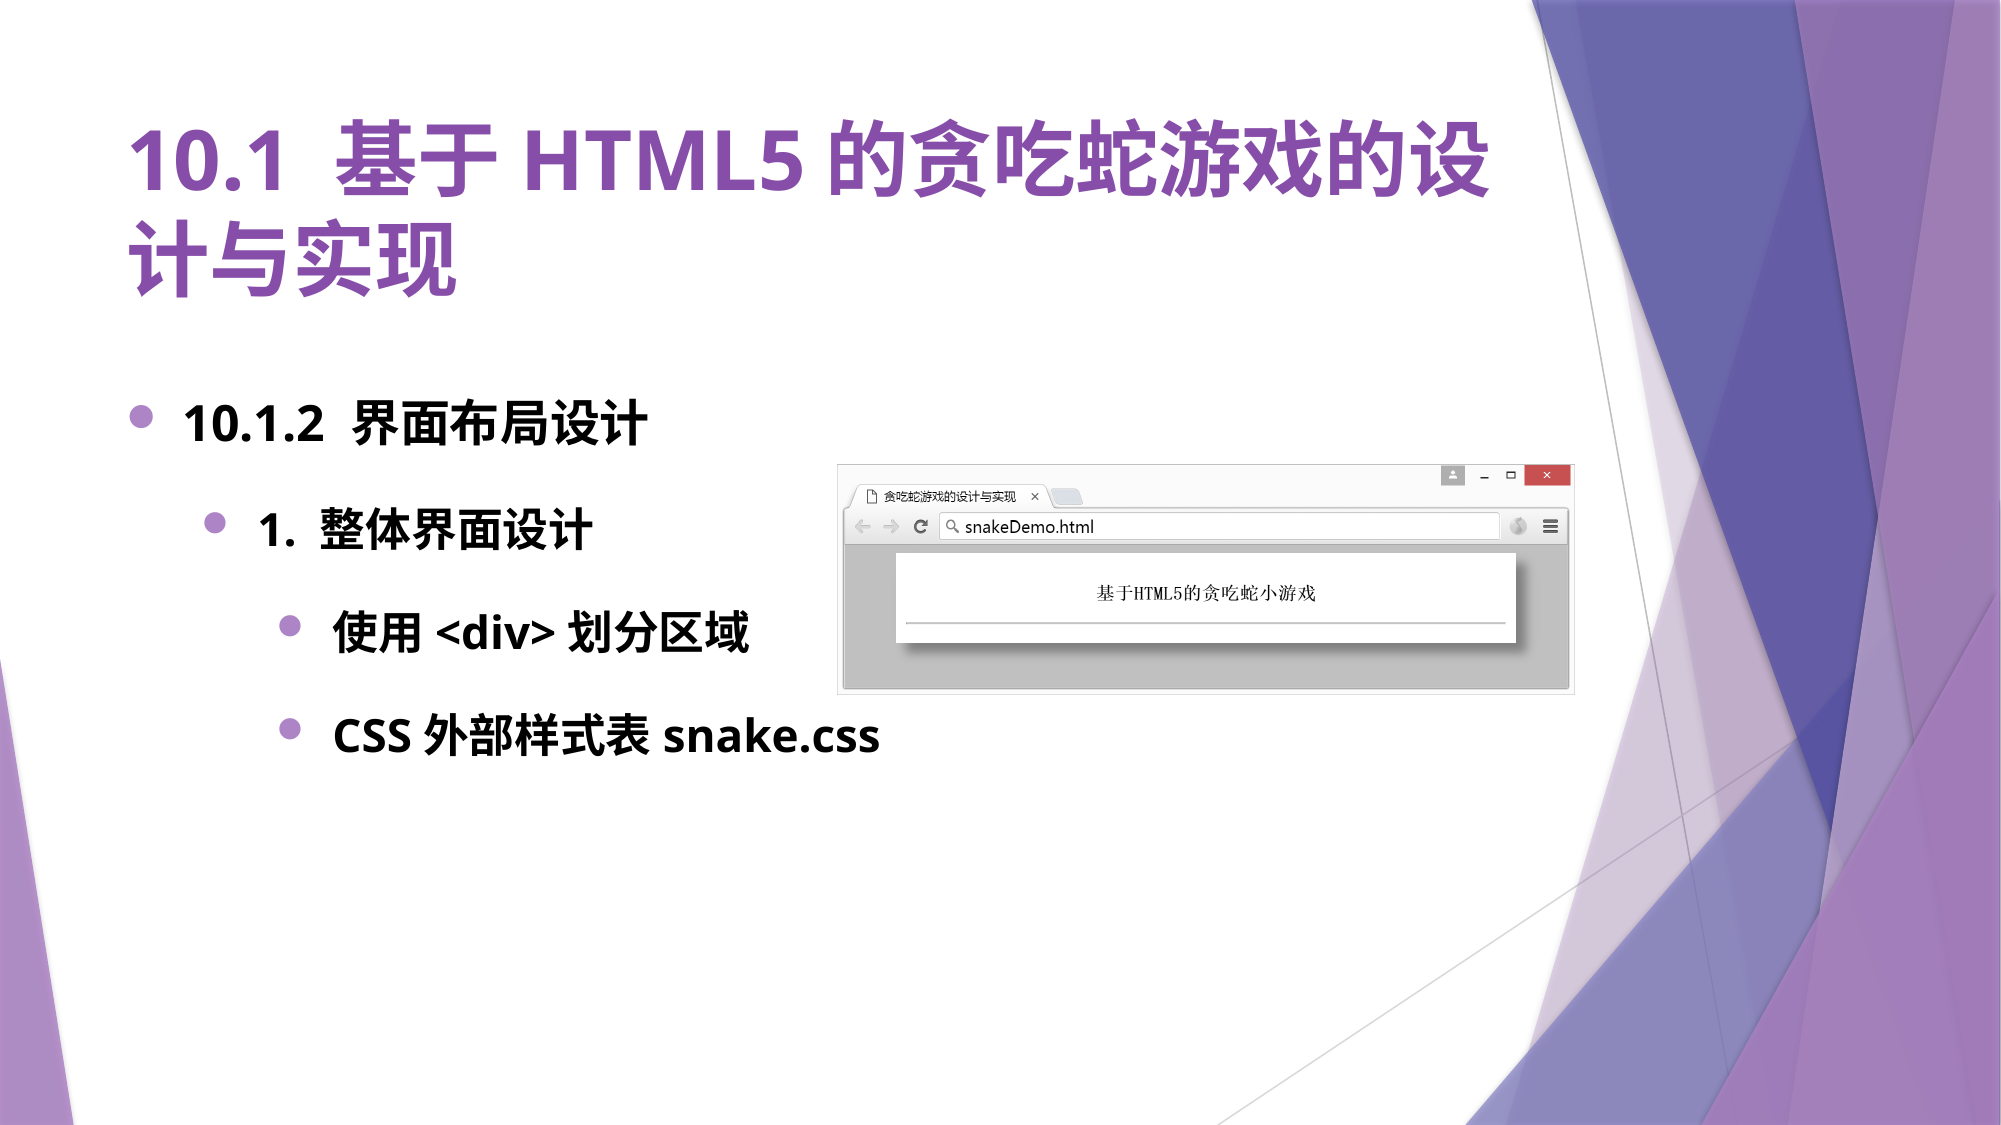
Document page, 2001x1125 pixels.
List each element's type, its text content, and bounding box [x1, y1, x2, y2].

picture [836, 464, 1576, 695]
title 10.1 基于HTML5的贪吃蛇游戏的设计与实现 [111, 99, 1525, 317]
list 10.1.2 界面布局设计 1. 整体界面设计 使用<div>划分区域 CSS外部样式表snake.css [111, 354, 1522, 992]
